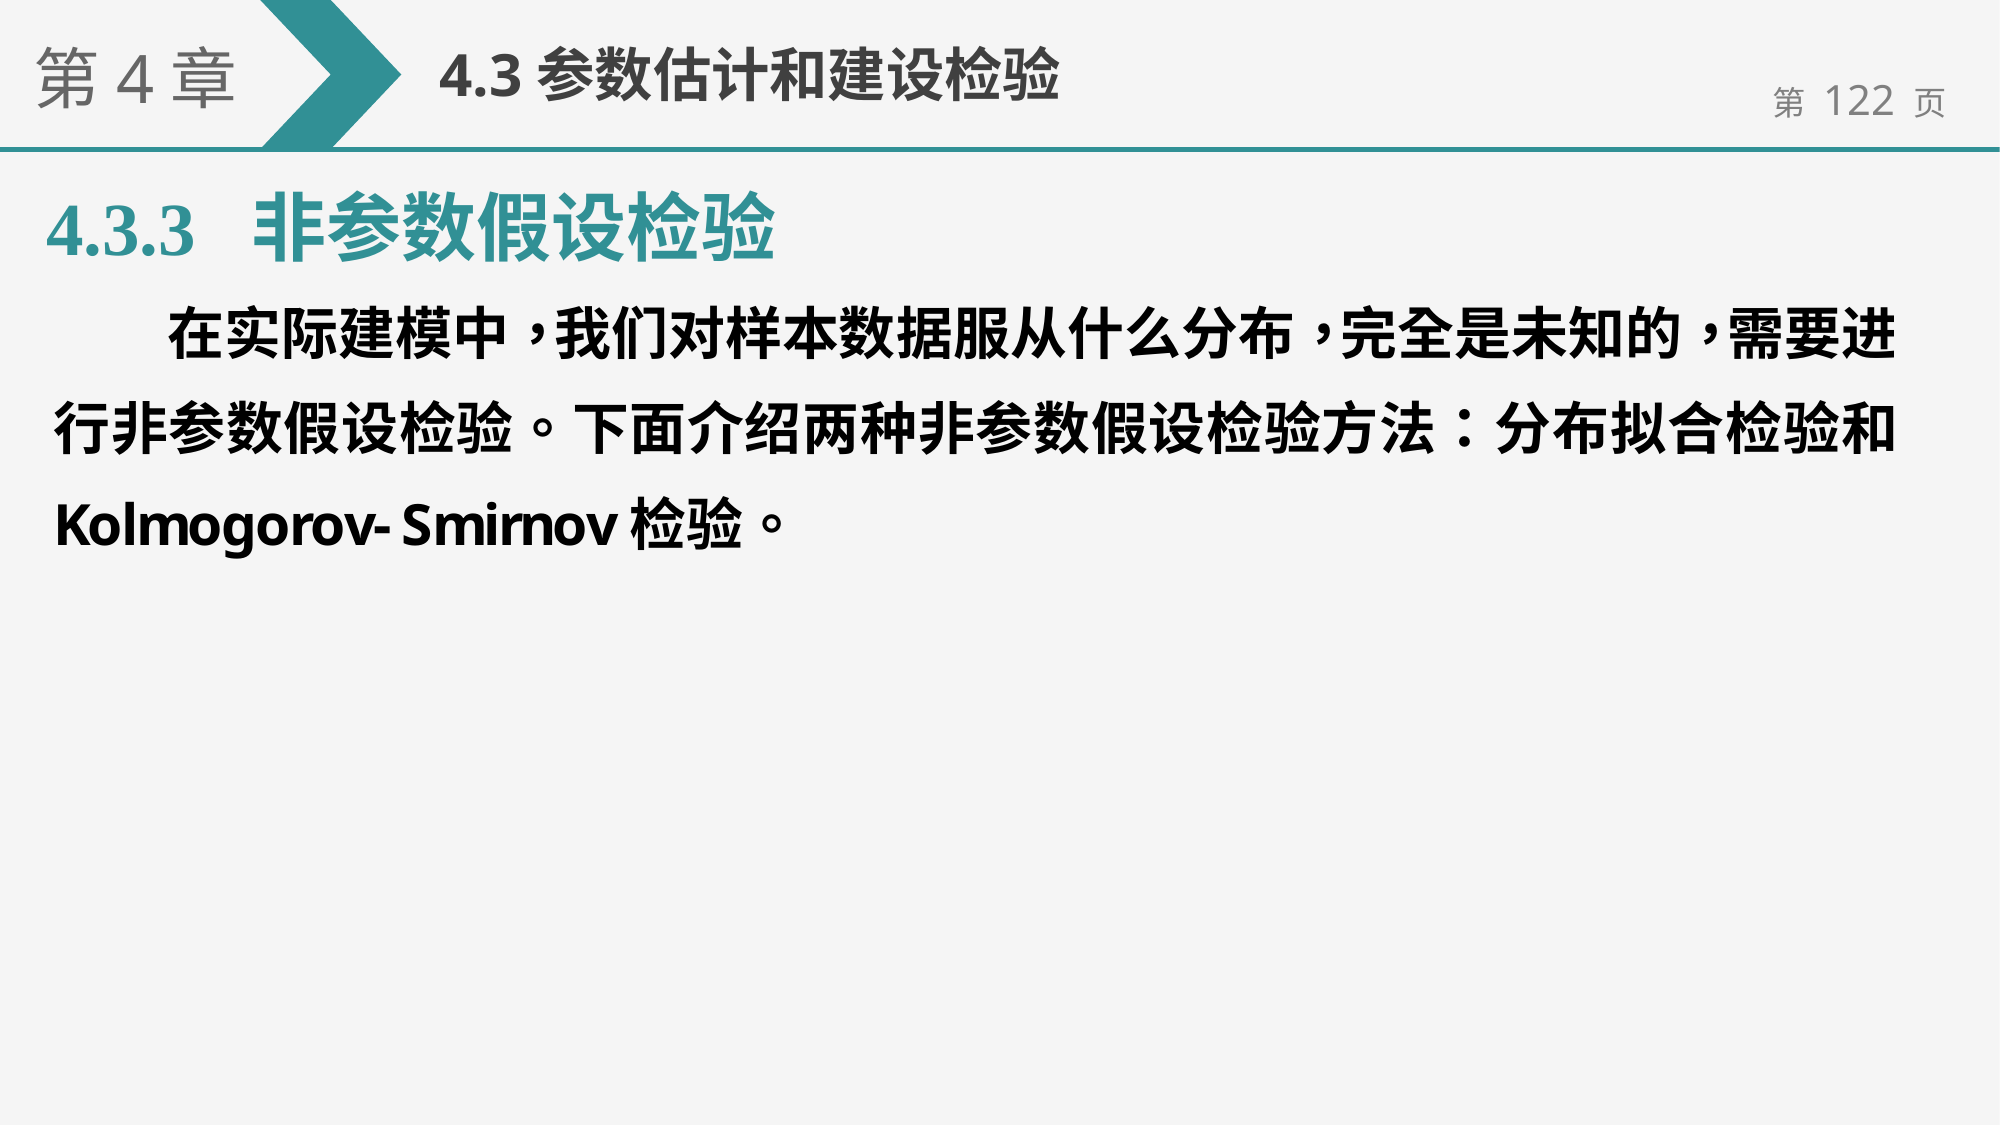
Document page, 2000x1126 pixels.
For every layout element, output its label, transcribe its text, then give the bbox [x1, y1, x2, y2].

text_box 4.3参数估计和建设检验 [424, 31, 1366, 116]
text_box 4.3.3 非参数假设检验 [31, 161, 1863, 278]
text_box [52, 287, 1894, 919]
text_box 第4章 [19, 29, 253, 125]
text_box [258, 0, 403, 148]
